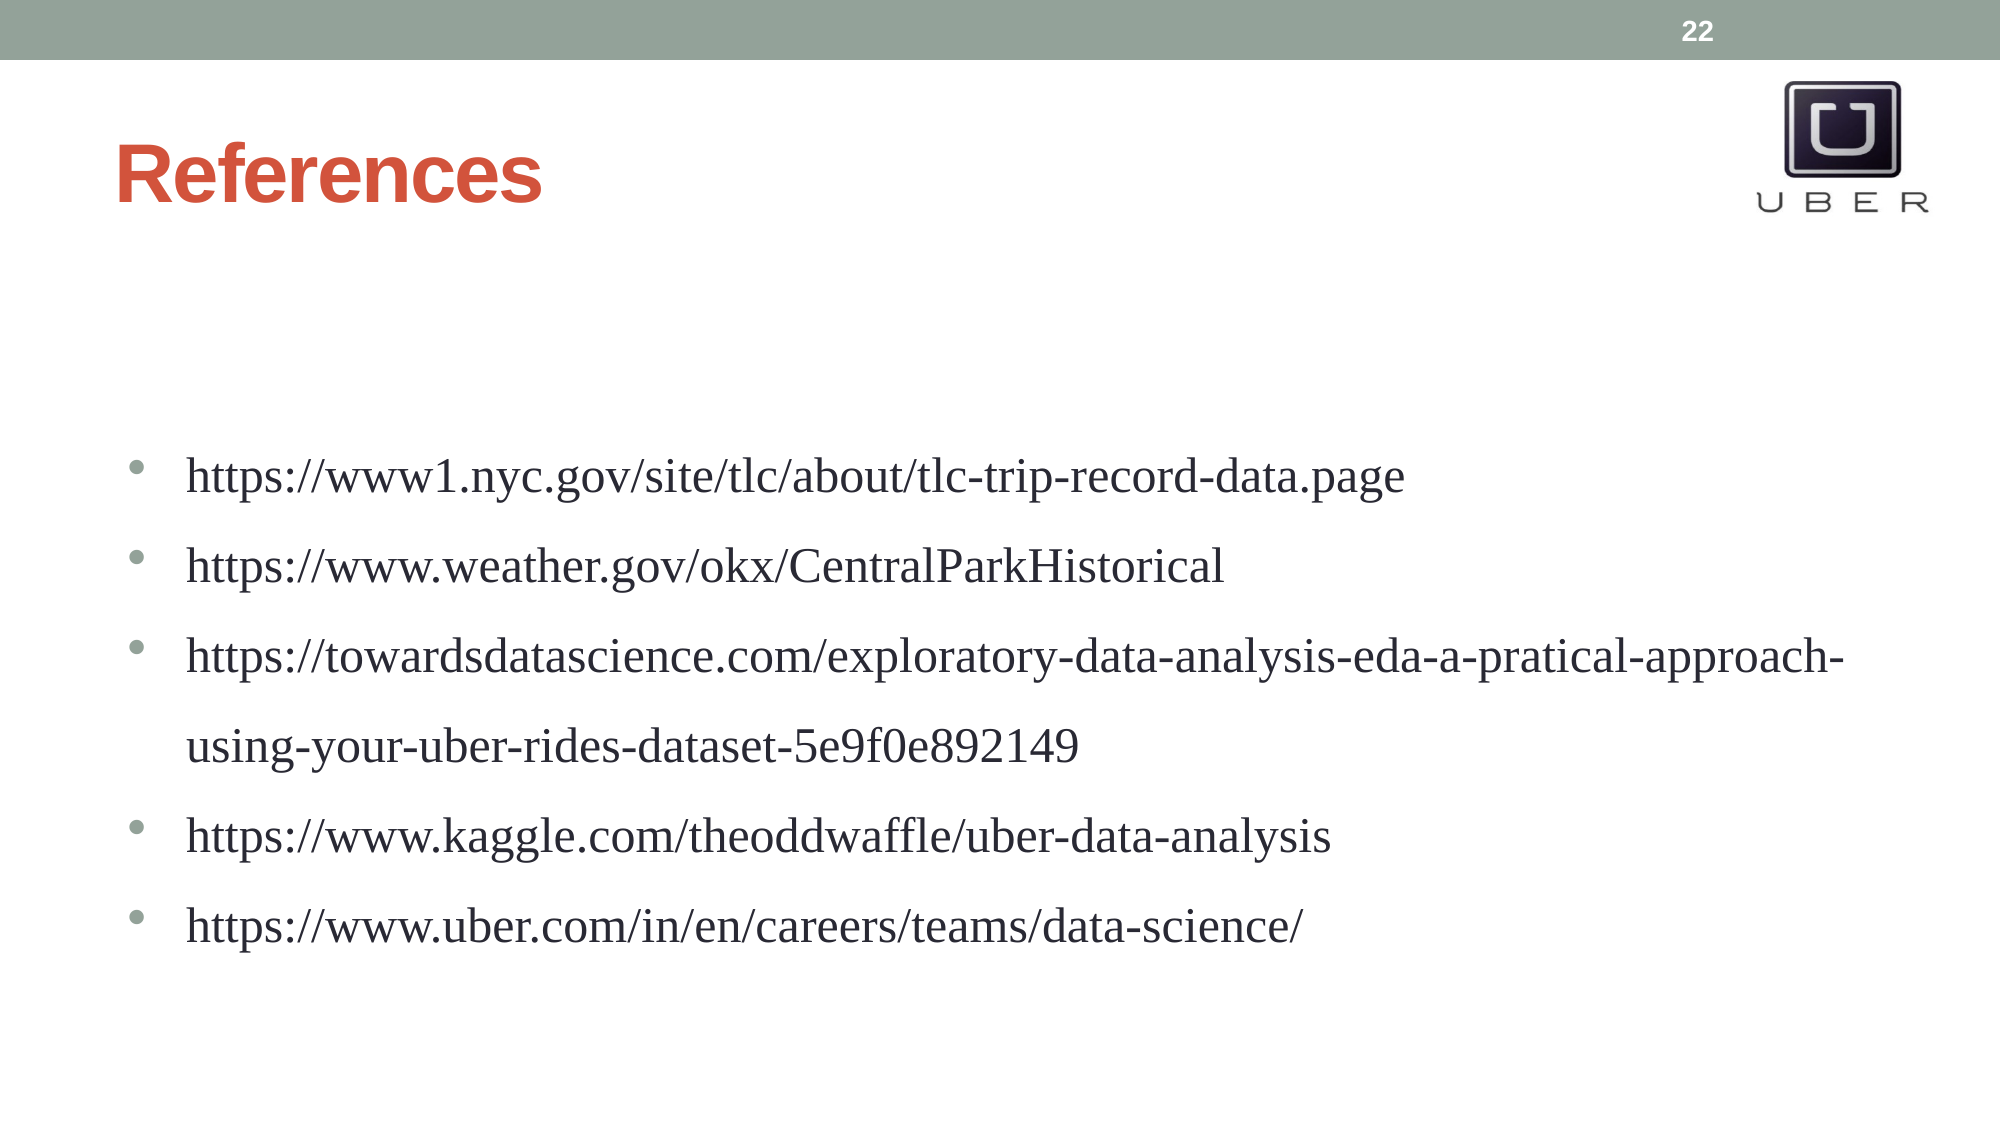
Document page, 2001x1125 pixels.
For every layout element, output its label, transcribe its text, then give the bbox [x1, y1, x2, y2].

title References [99, 87, 1900, 250]
picture [1749, 81, 1935, 225]
list https://www1.nyc.gov/site/tlc/about/tlc-trip-record-data.page https://www.weather.gov/okx/CentralParkHistorical https://towardsdatascience.com/exploratory-data-analysis-eda-a-pratical-approach-using-your-uber-rides-dataset-5e9f0e892149 https://www.kaggle.com/theoddwaffle/uber-data-analysis https://www.uber.com/in/en/careers/teams/data-science/ [114, 405, 1915, 996]
slide_number 22 [1666, 3, 1900, 57]
